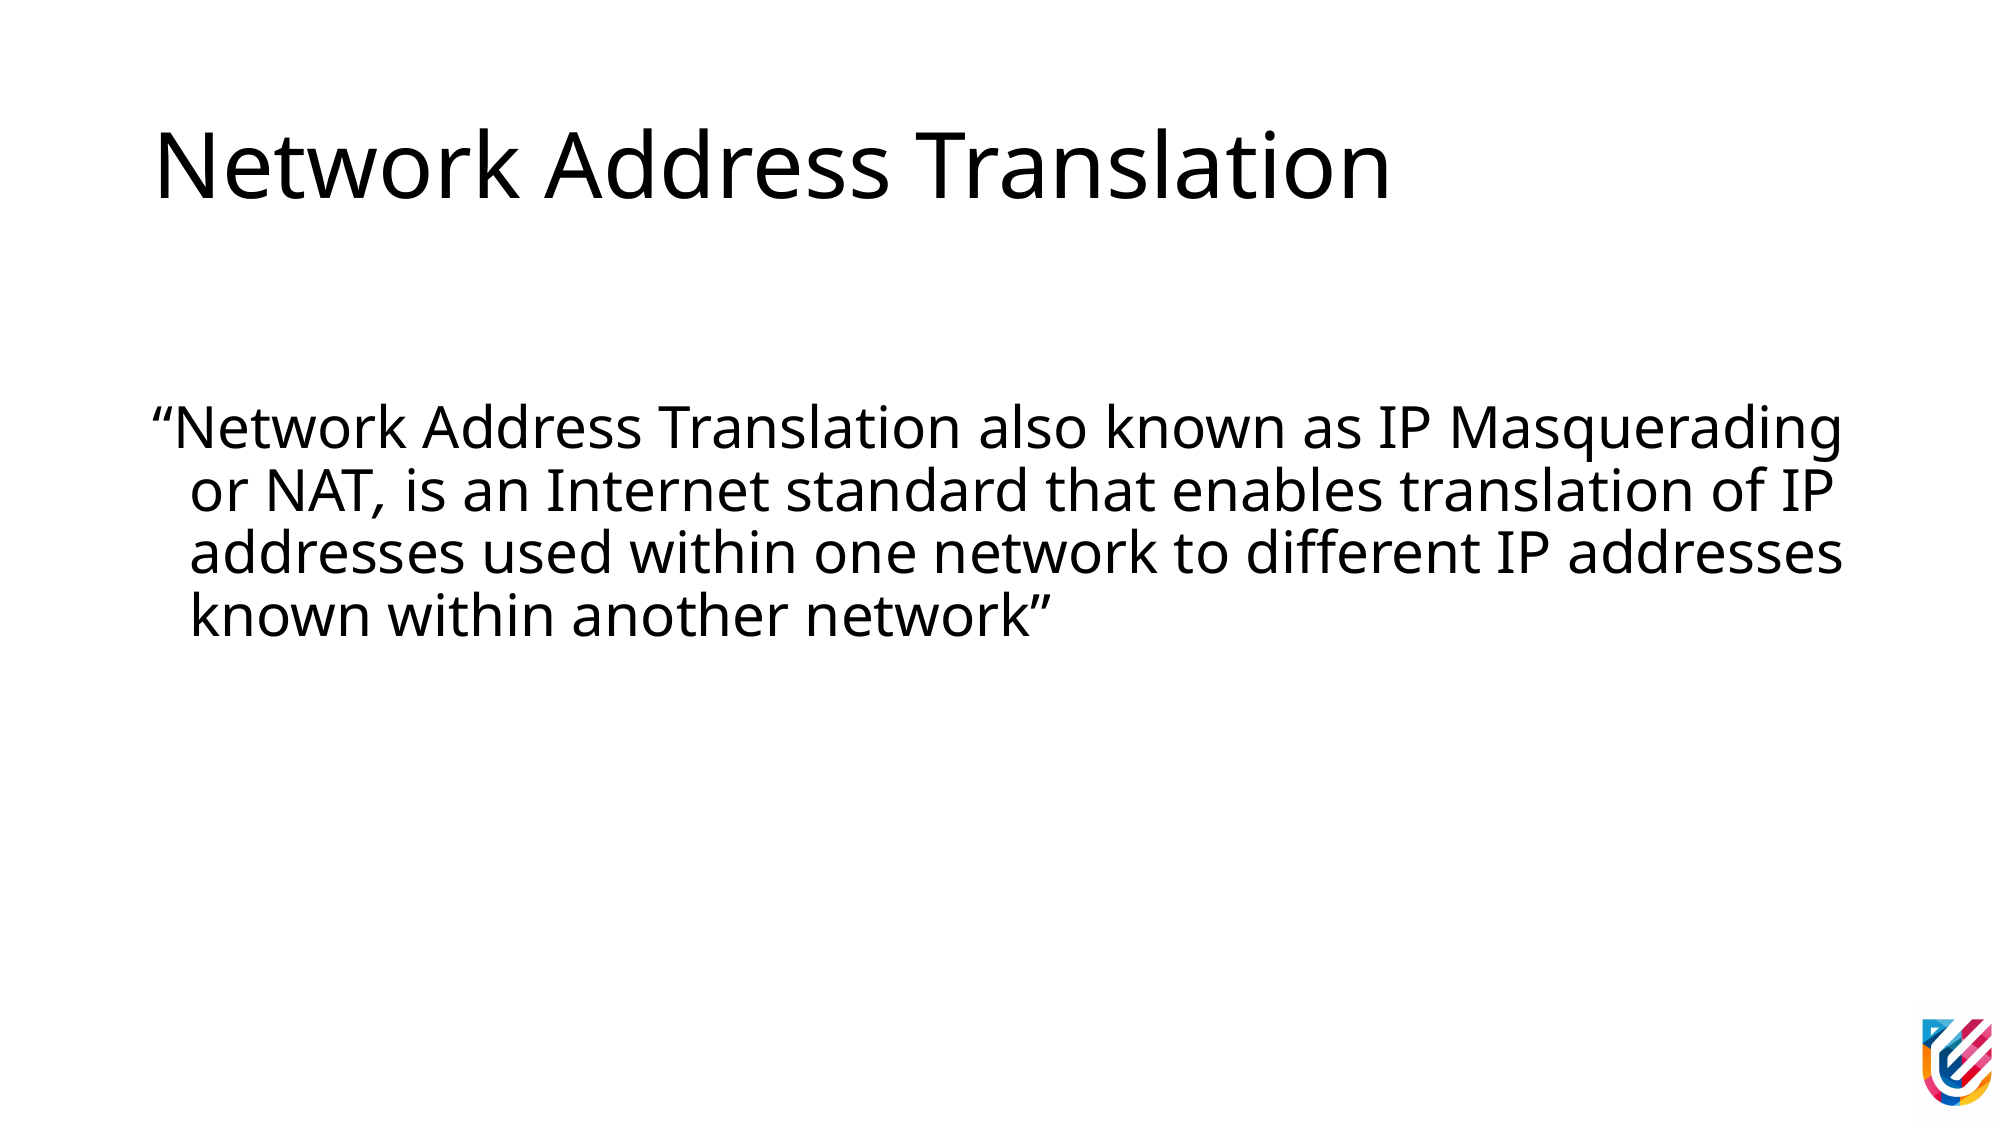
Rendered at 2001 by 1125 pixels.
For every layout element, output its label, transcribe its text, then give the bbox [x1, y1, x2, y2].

picture [1915, 1000, 1995, 1125]
title Network Address Translation [137, 59, 1863, 278]
list “Network Address Translation also known as IP Masquerading or NAT, is an Internet standard that enables translation of IP addresses used within one network to different IP addresses known within another network” [137, 299, 1863, 1014]
